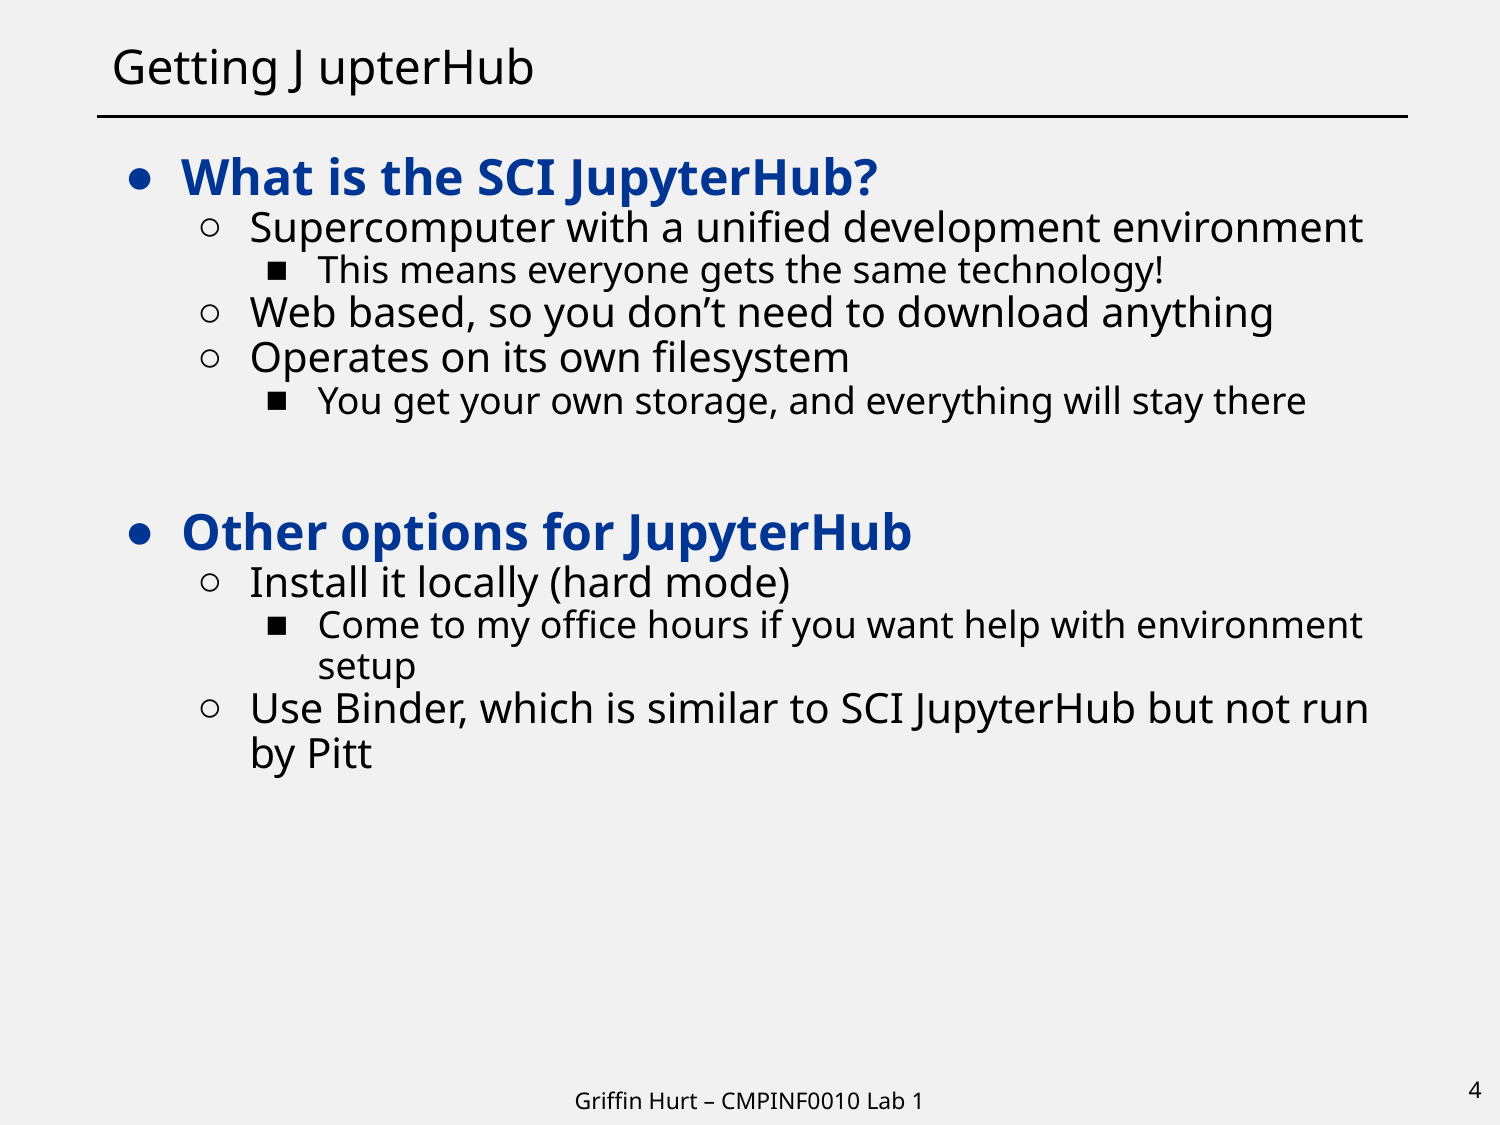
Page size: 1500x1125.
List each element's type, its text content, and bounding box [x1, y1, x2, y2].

footer Griffin Hurt – CMPINF0010 Lab 1 [496, 1065, 1004, 1125]
title Getting J upterHub [93, 4, 1407, 114]
list What is the SCI JupyterHub? Supercomputer with a unified development environment This means everyone gets the same technology! Web based, so you don’t need to download anything Operates on its own filesystem You get your own storage, and everything will stay there Other options for JupyterHub Install it locally (hard mode) Come to my office hours if you want help with environment setup Use Binder, which is similar to SCI JupyterHub but not run by Pitt [95, 134, 1407, 1038]
slide_number 4 [1343, 1060, 1500, 1125]
